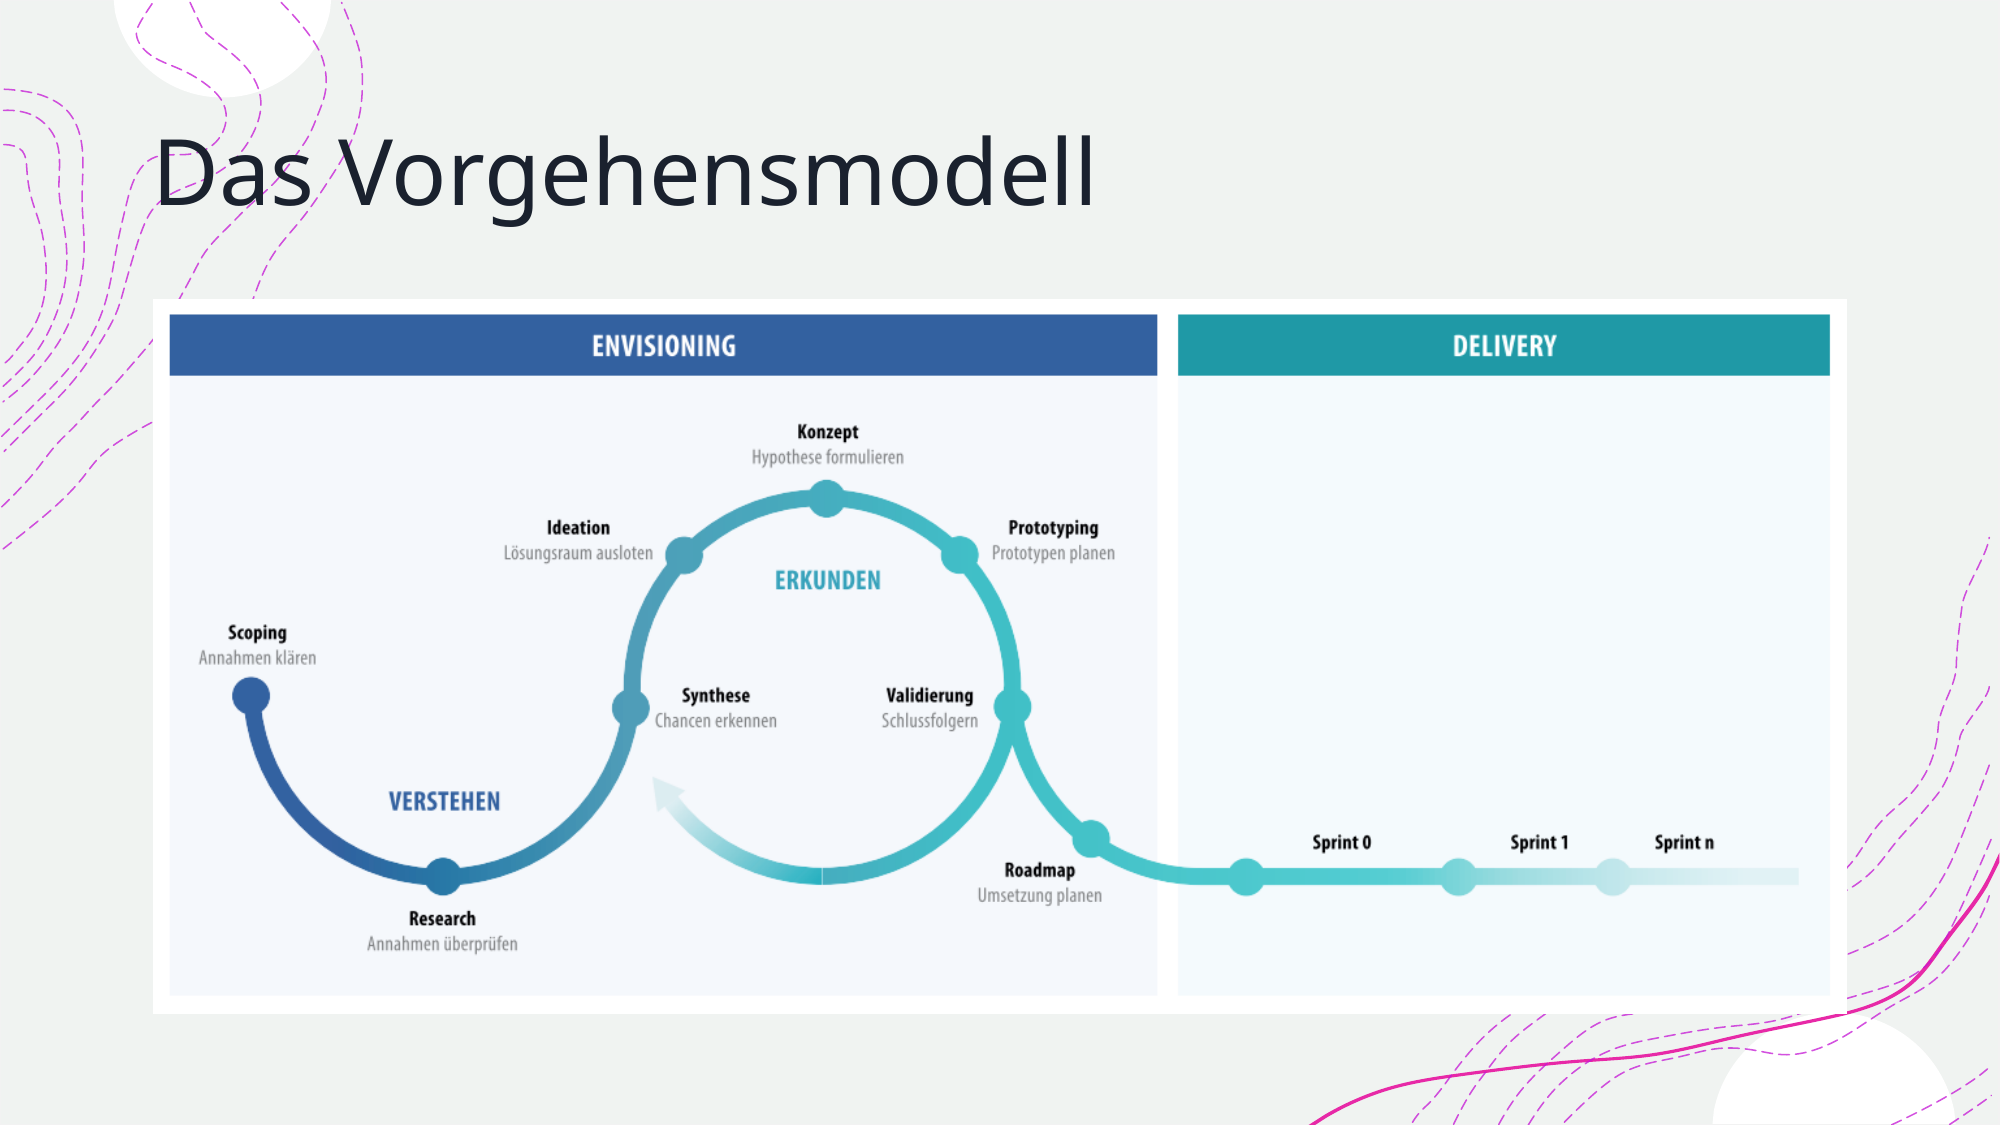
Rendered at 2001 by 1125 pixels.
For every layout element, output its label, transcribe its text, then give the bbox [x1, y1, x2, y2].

title Das Vorgehensmodell [137, 59, 1863, 278]
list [153, 299, 1847, 1014]
